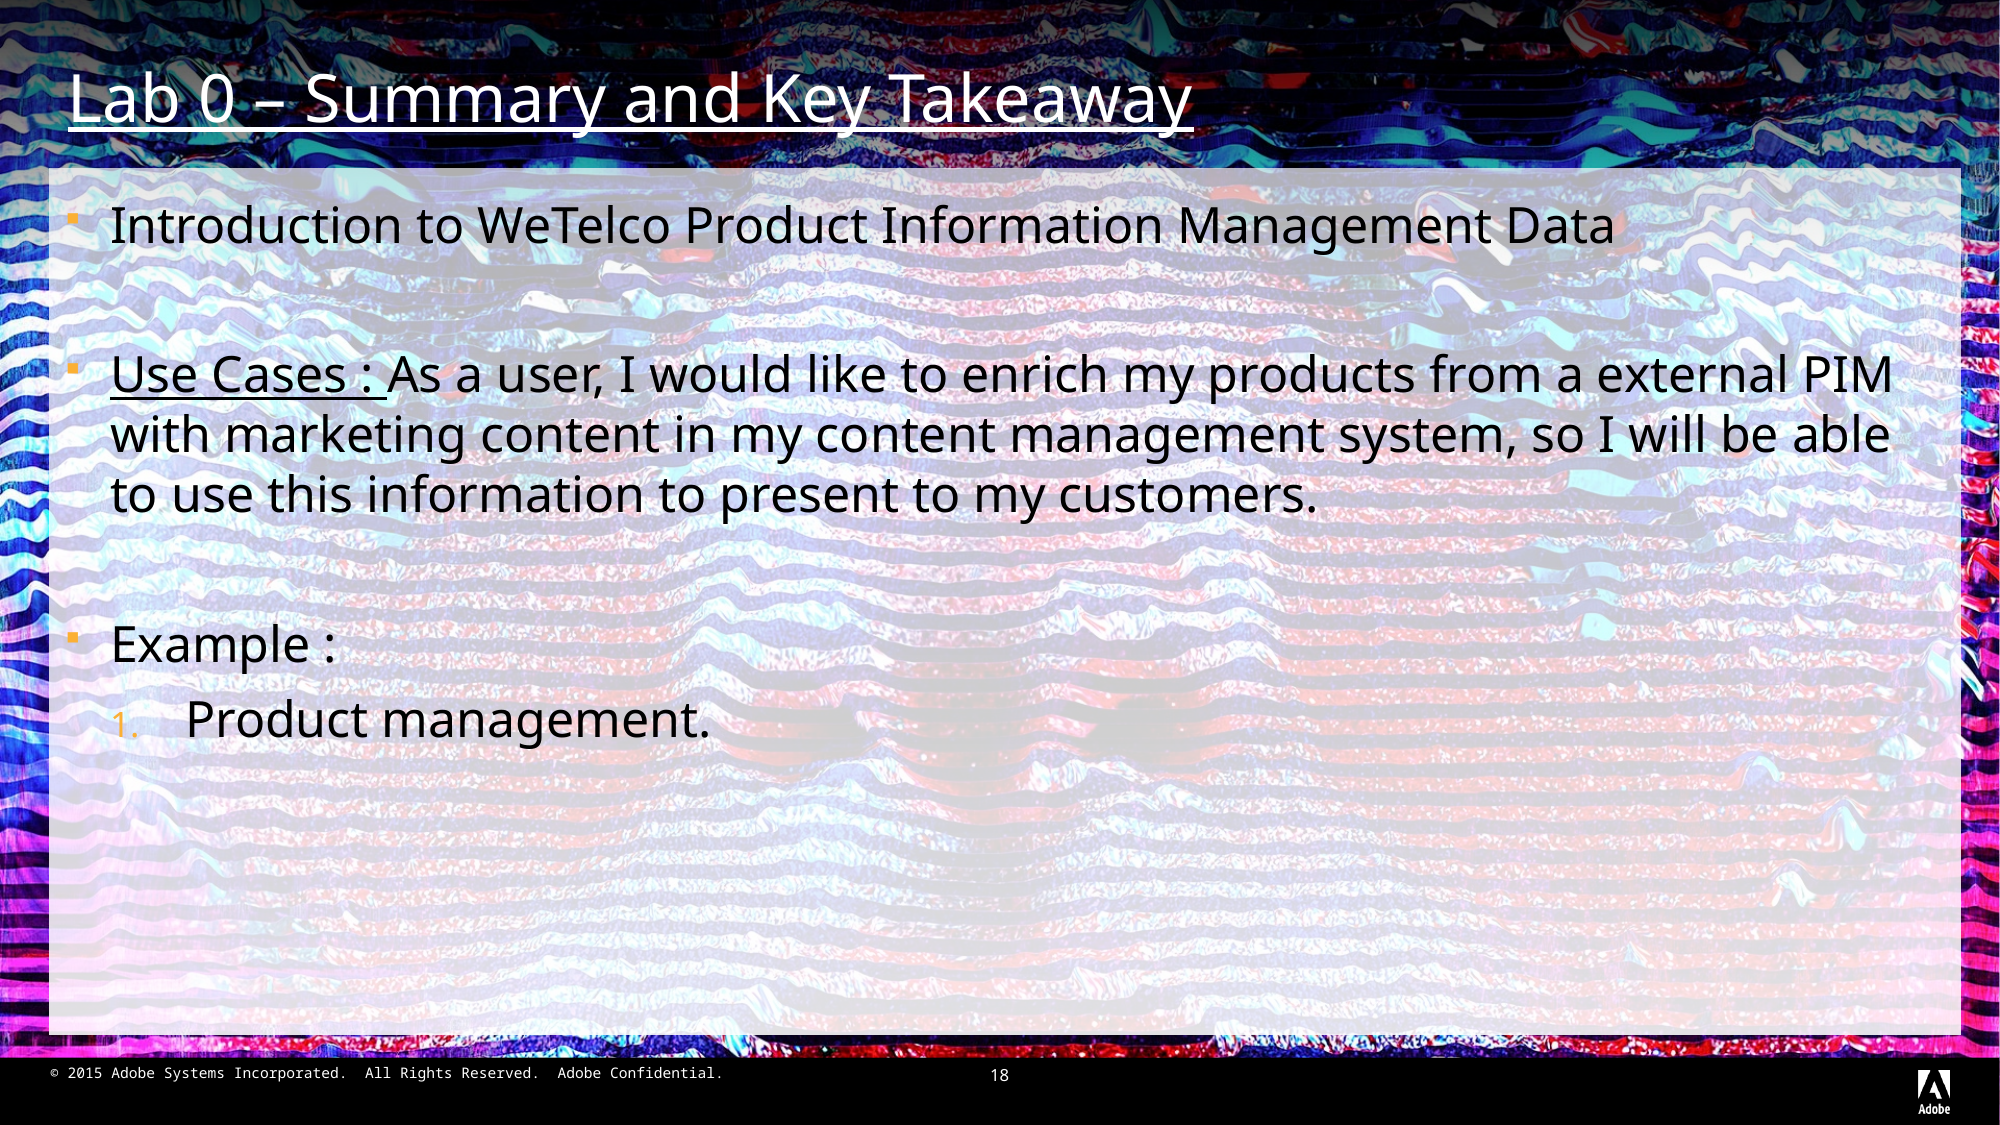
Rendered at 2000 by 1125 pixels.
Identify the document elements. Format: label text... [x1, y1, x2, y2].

title Lab 0 – Summary and Key Takeaway [49, 47, 1950, 145]
slide_number 18 [916, 1062, 1083, 1091]
picture [0, 0, 2000, 1057]
picture [1918, 1070, 1950, 1114]
text_box [48, 166, 1963, 1037]
text_box Introduction to WeTelco Product Information Management Data Use Cases : As a user, I would like to enrich my products from a external PIM with marketing content in my content management system, so I will be able to use this information to present to my customers. Example : Product management. [49, 185, 1950, 1036]
